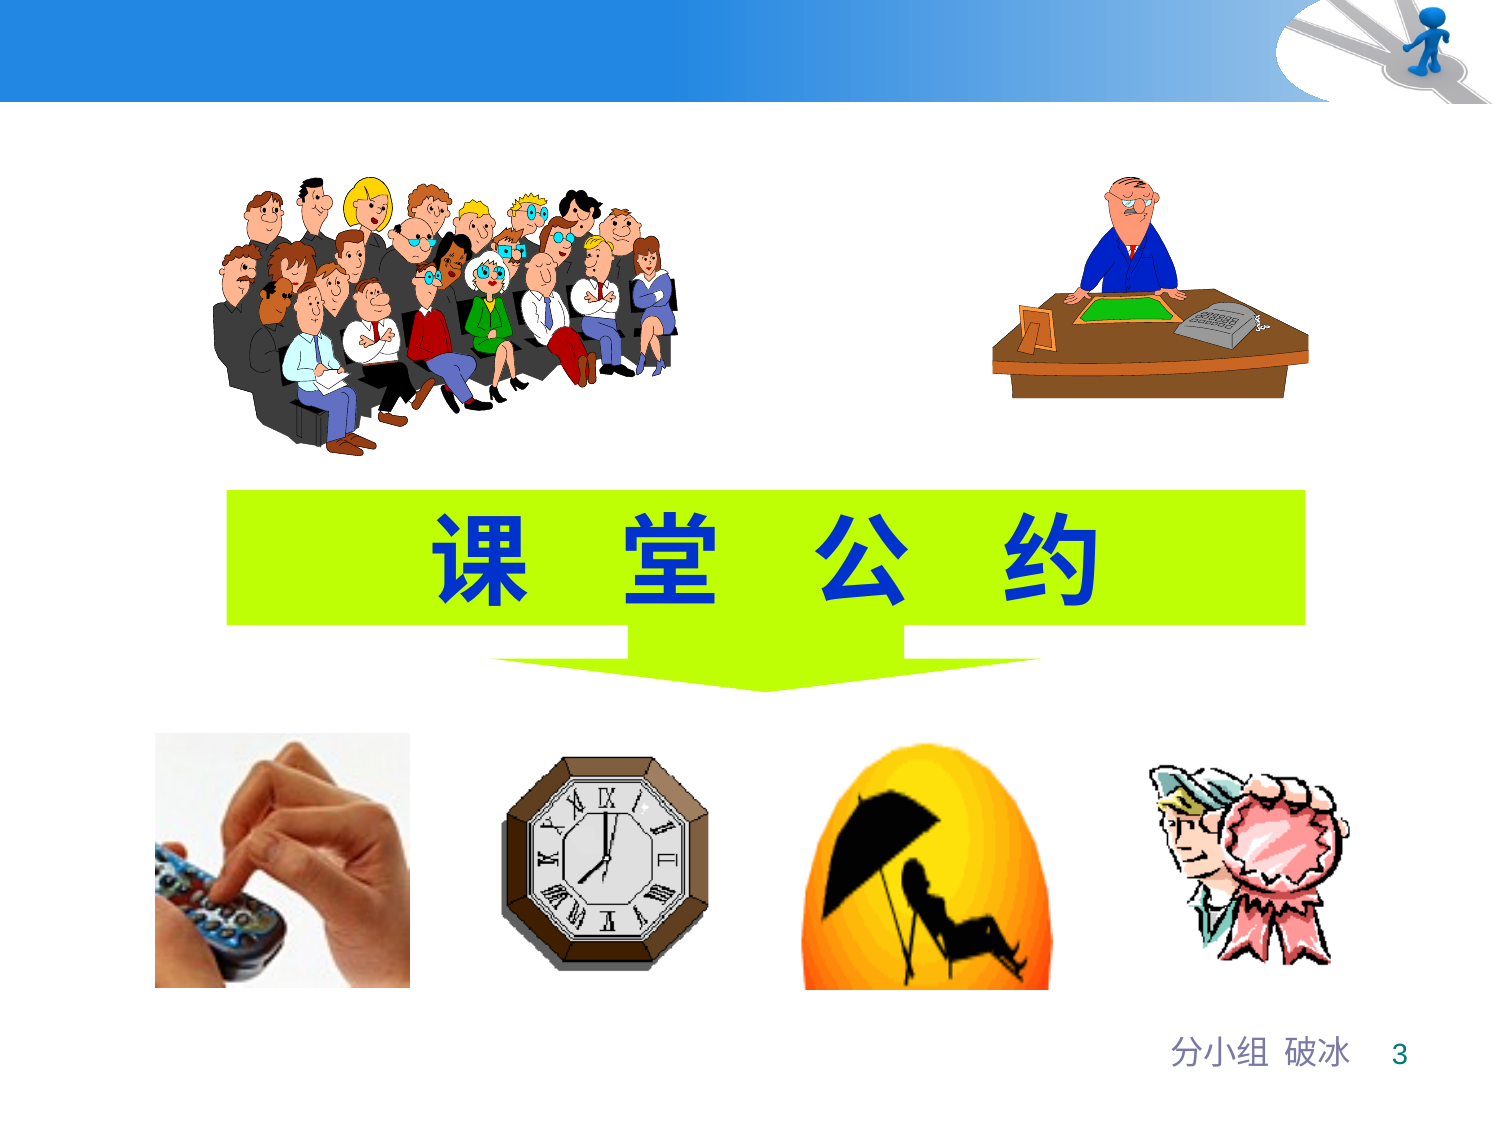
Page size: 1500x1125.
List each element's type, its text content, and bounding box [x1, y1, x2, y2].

picture [155, 733, 411, 988]
picture [1281, 0, 1500, 104]
text_box 课 堂 公 约 [226, 490, 1306, 693]
picture [798, 735, 1054, 990]
picture [481, 736, 733, 987]
text_box 分小组 破冰 [1155, 1023, 1367, 1079]
picture [1121, 737, 1377, 992]
picture [212, 177, 679, 457]
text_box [992, 177, 1311, 400]
slide_number 3 [1047, 1027, 1424, 1107]
